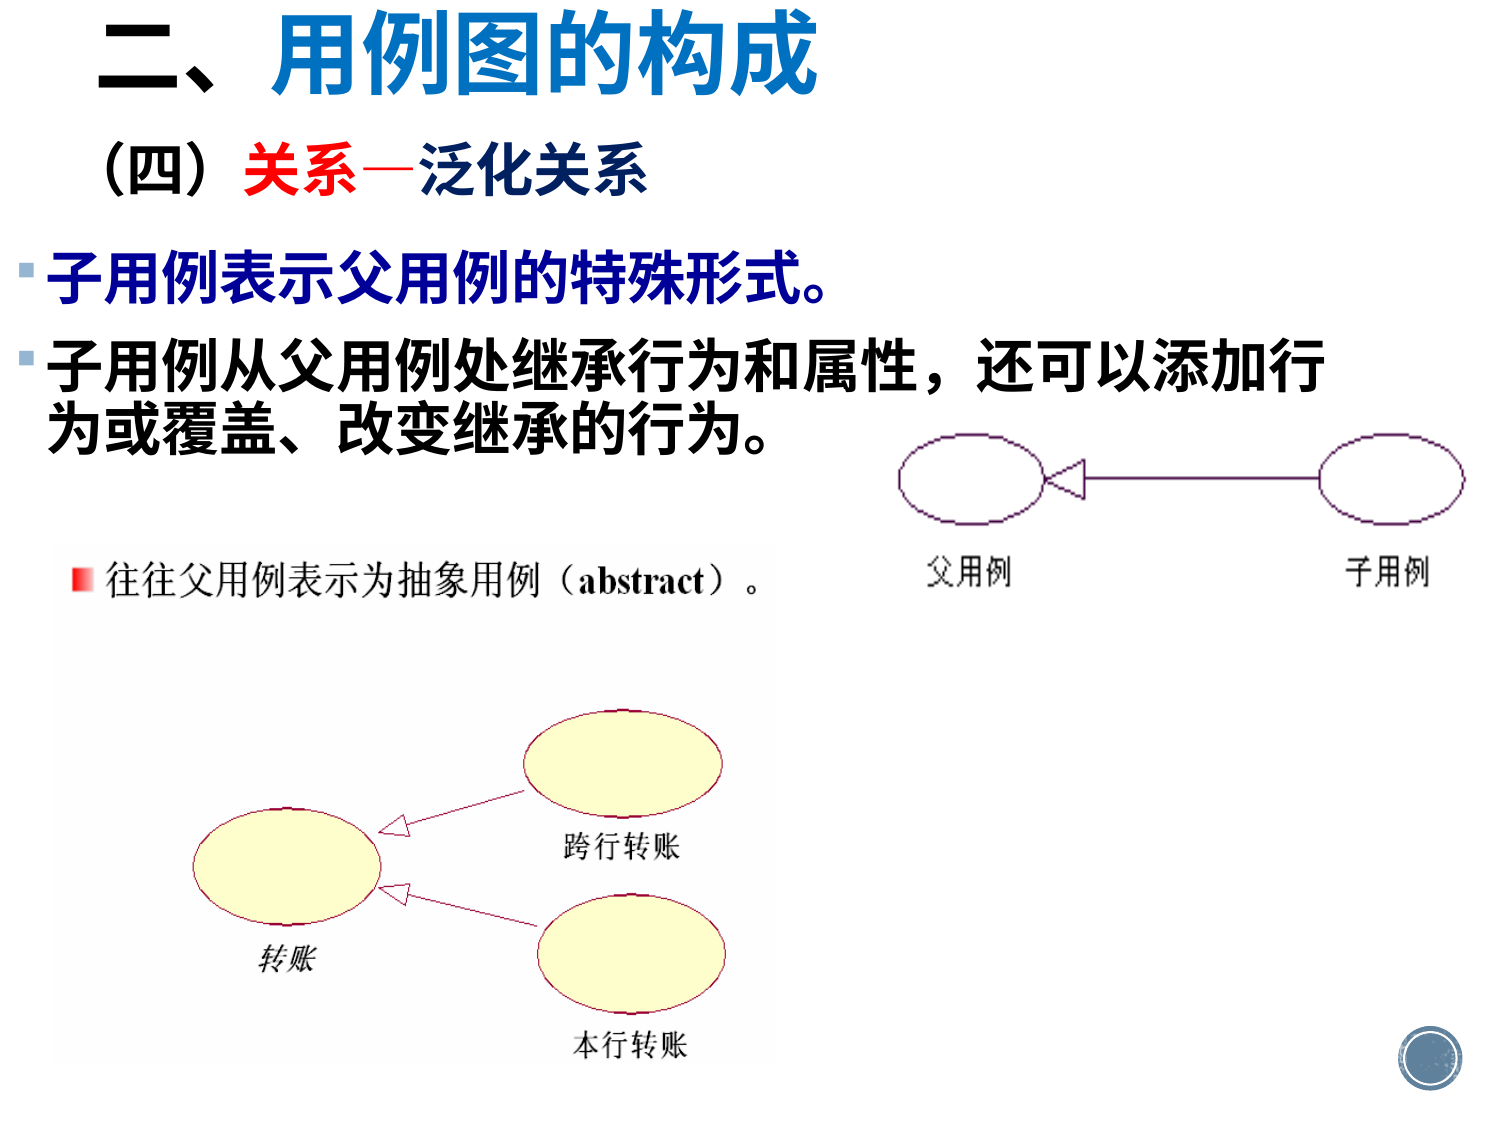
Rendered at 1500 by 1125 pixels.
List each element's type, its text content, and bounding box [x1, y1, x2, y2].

picture [880, 419, 1481, 595]
text_box （四）关系—泛化关系 [53, 114, 1291, 231]
text_box 二、用例图的构成 [79, 0, 1355, 117]
list 子用例表示父用例的特殊形式。 子用例从父用例处继承行为和属性，还可以添加行为或覆盖、改变继承的行为。 [0, 241, 1350, 536]
picture [53, 545, 776, 1063]
